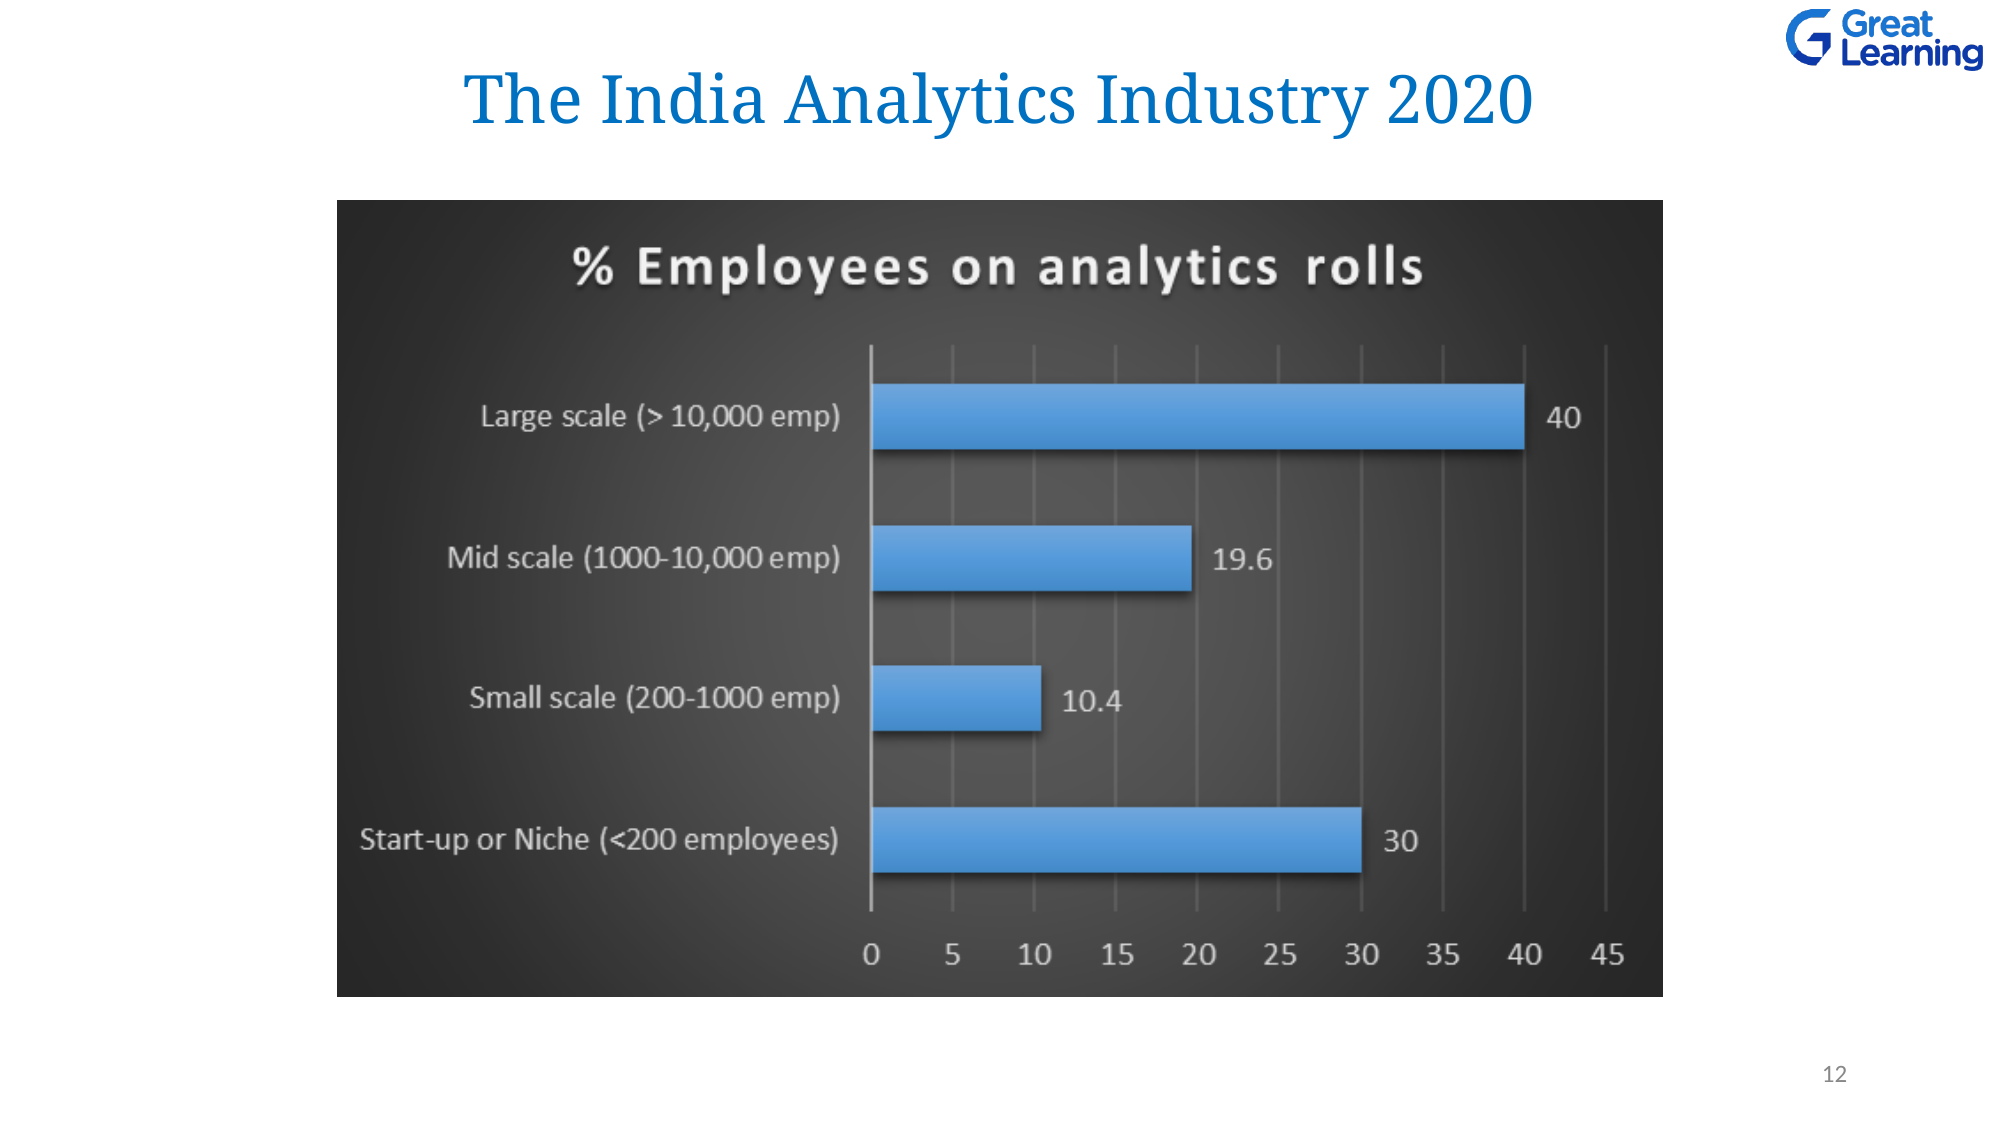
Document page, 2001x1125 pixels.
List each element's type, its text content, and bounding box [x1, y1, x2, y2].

text_box The India Analytics Industry 2020 [99, 49, 1900, 145]
picture [336, 200, 1663, 997]
slide_number 12 [1412, 1042, 1863, 1103]
picture [1786, 9, 1983, 71]
